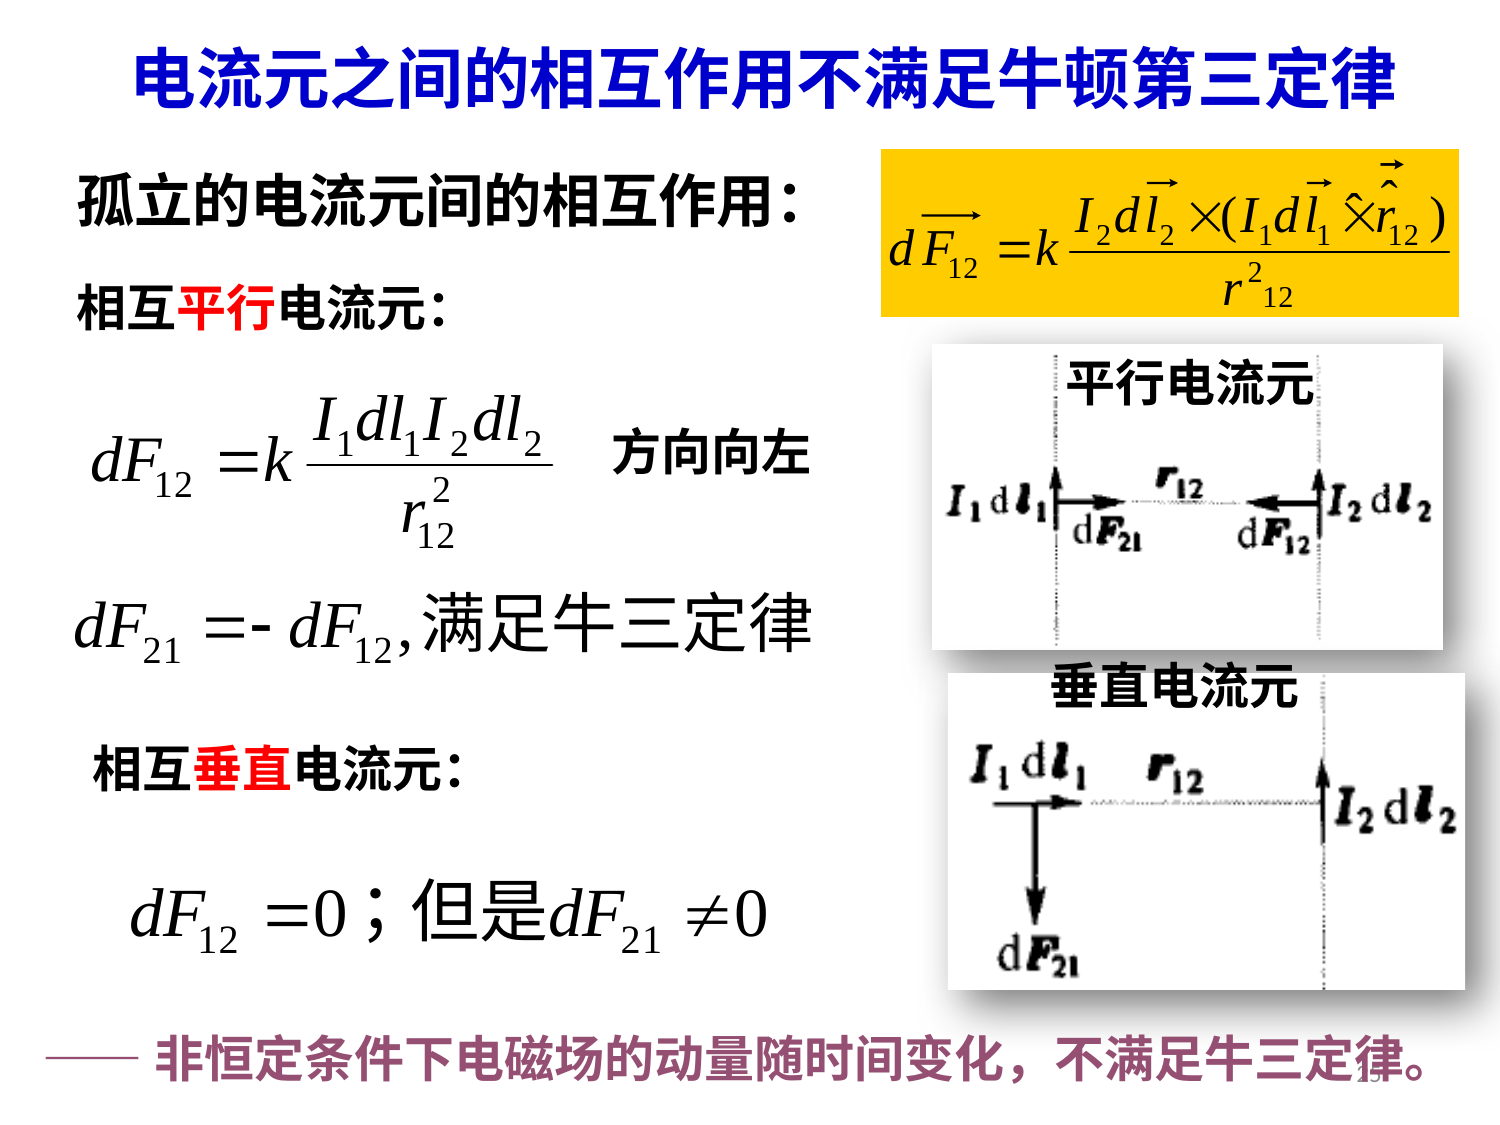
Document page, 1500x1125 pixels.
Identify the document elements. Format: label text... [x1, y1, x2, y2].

text_box 相互平行电流元： [61, 268, 599, 344]
text_box ——非恒定条件下电磁场的动量随时间变化，不满足牛三定律。 [27, 990, 1500, 1096]
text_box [80, 378, 567, 563]
text_box 孤立的电流元间的相互作用： [61, 156, 880, 242]
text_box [932, 344, 1442, 650]
text_box 相互垂直电流元： [77, 729, 659, 805]
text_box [119, 855, 781, 965]
text_box 方向向左 [596, 412, 932, 488]
text_box 电流元之间的相互作用不满足牛顿第三定律 [114, 29, 1413, 125]
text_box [880, 148, 1459, 317]
slide_number 25 [1059, 1042, 1397, 1103]
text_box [63, 570, 825, 675]
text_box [947, 647, 1466, 990]
